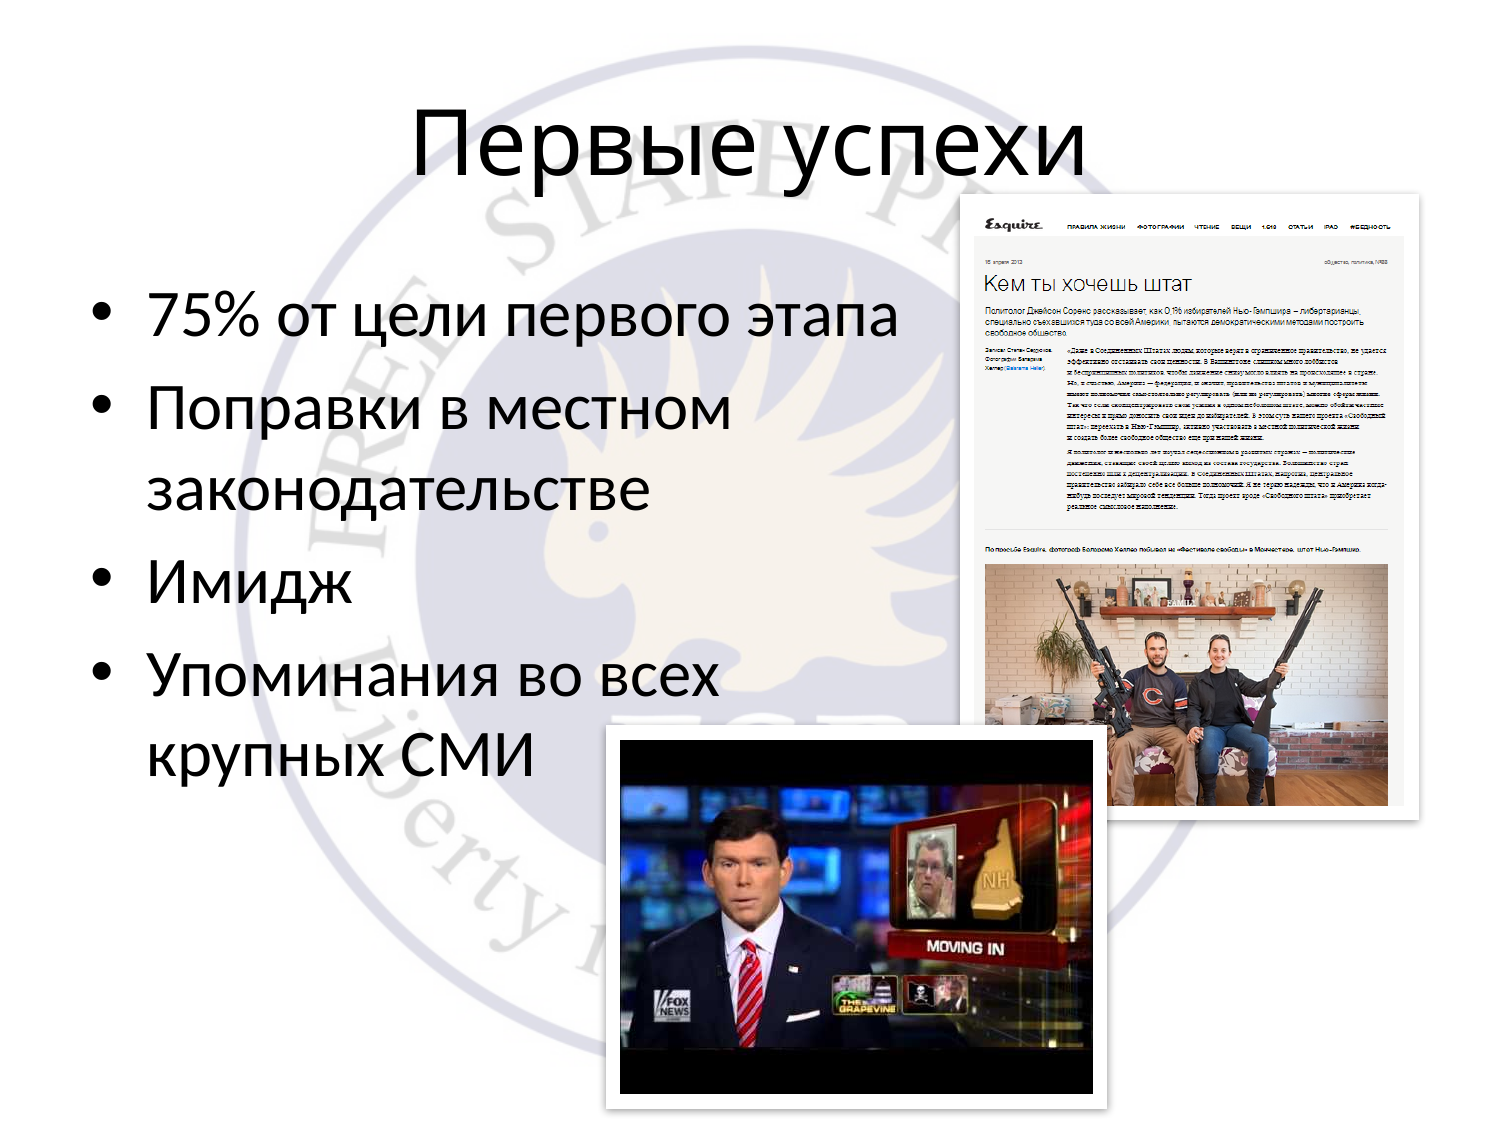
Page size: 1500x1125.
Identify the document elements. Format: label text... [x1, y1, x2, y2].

list 75% от цели первого этапа Поправки в местном законодательстве Имидж Упоминания во всех крупных СМИ [75, 262, 951, 1005]
picture [619, 207, 1405, 1095]
title Первые успехи [75, 45, 1425, 233]
